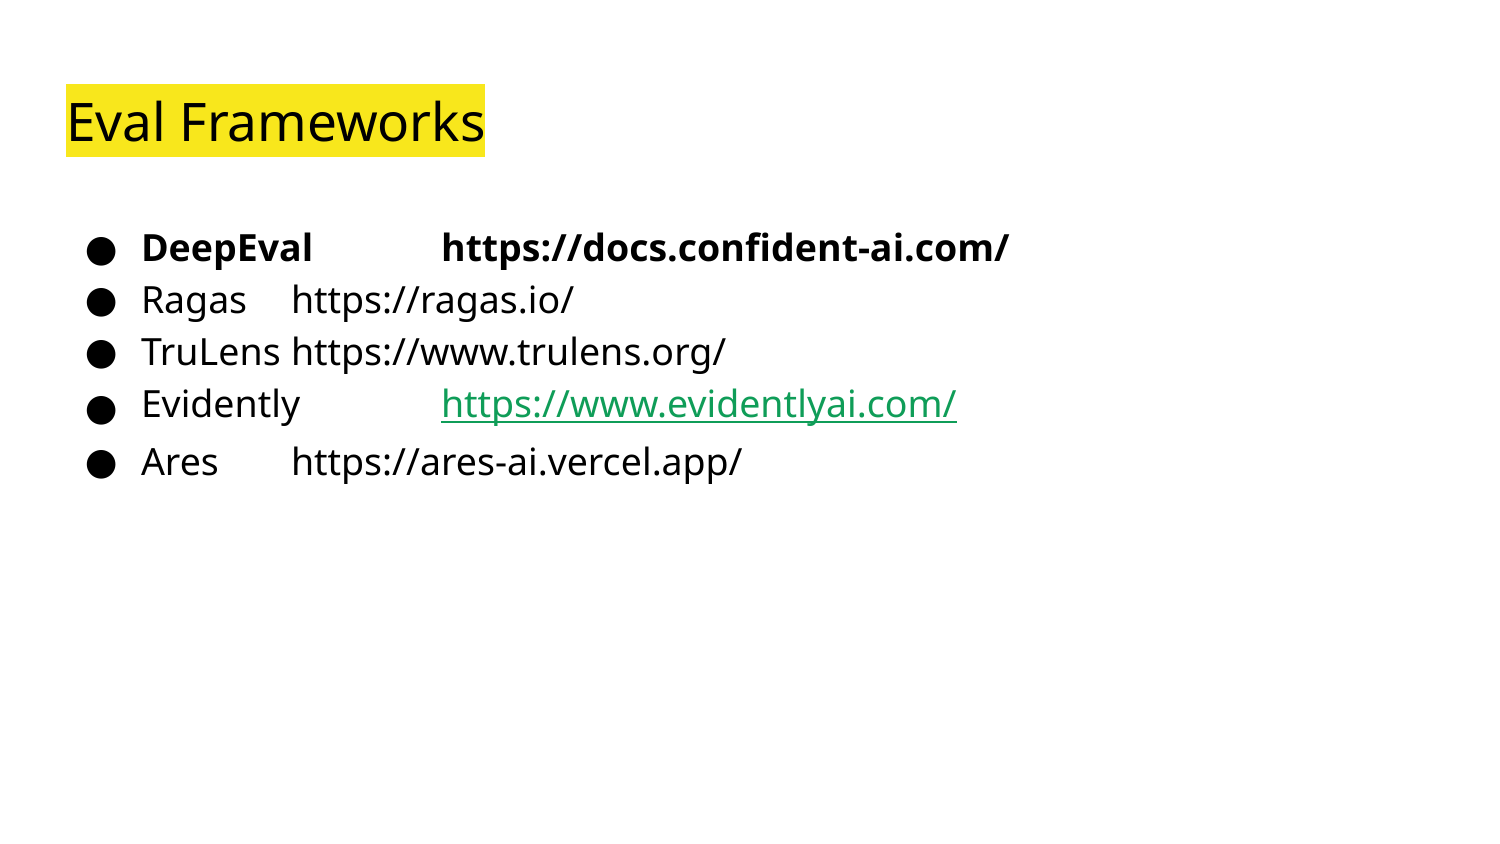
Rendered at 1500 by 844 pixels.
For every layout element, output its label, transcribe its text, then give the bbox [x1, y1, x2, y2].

title Eval Frameworks [51, 72, 1449, 167]
list DeepEval https://docs.confident-ai.com/ Ragas https://ragas.io/ TruLens https://www.trulens.org/ Evidently https://www.evidentlyai.com/ Ares https://ares-ai.vercel.app/ [51, 202, 1449, 750]
